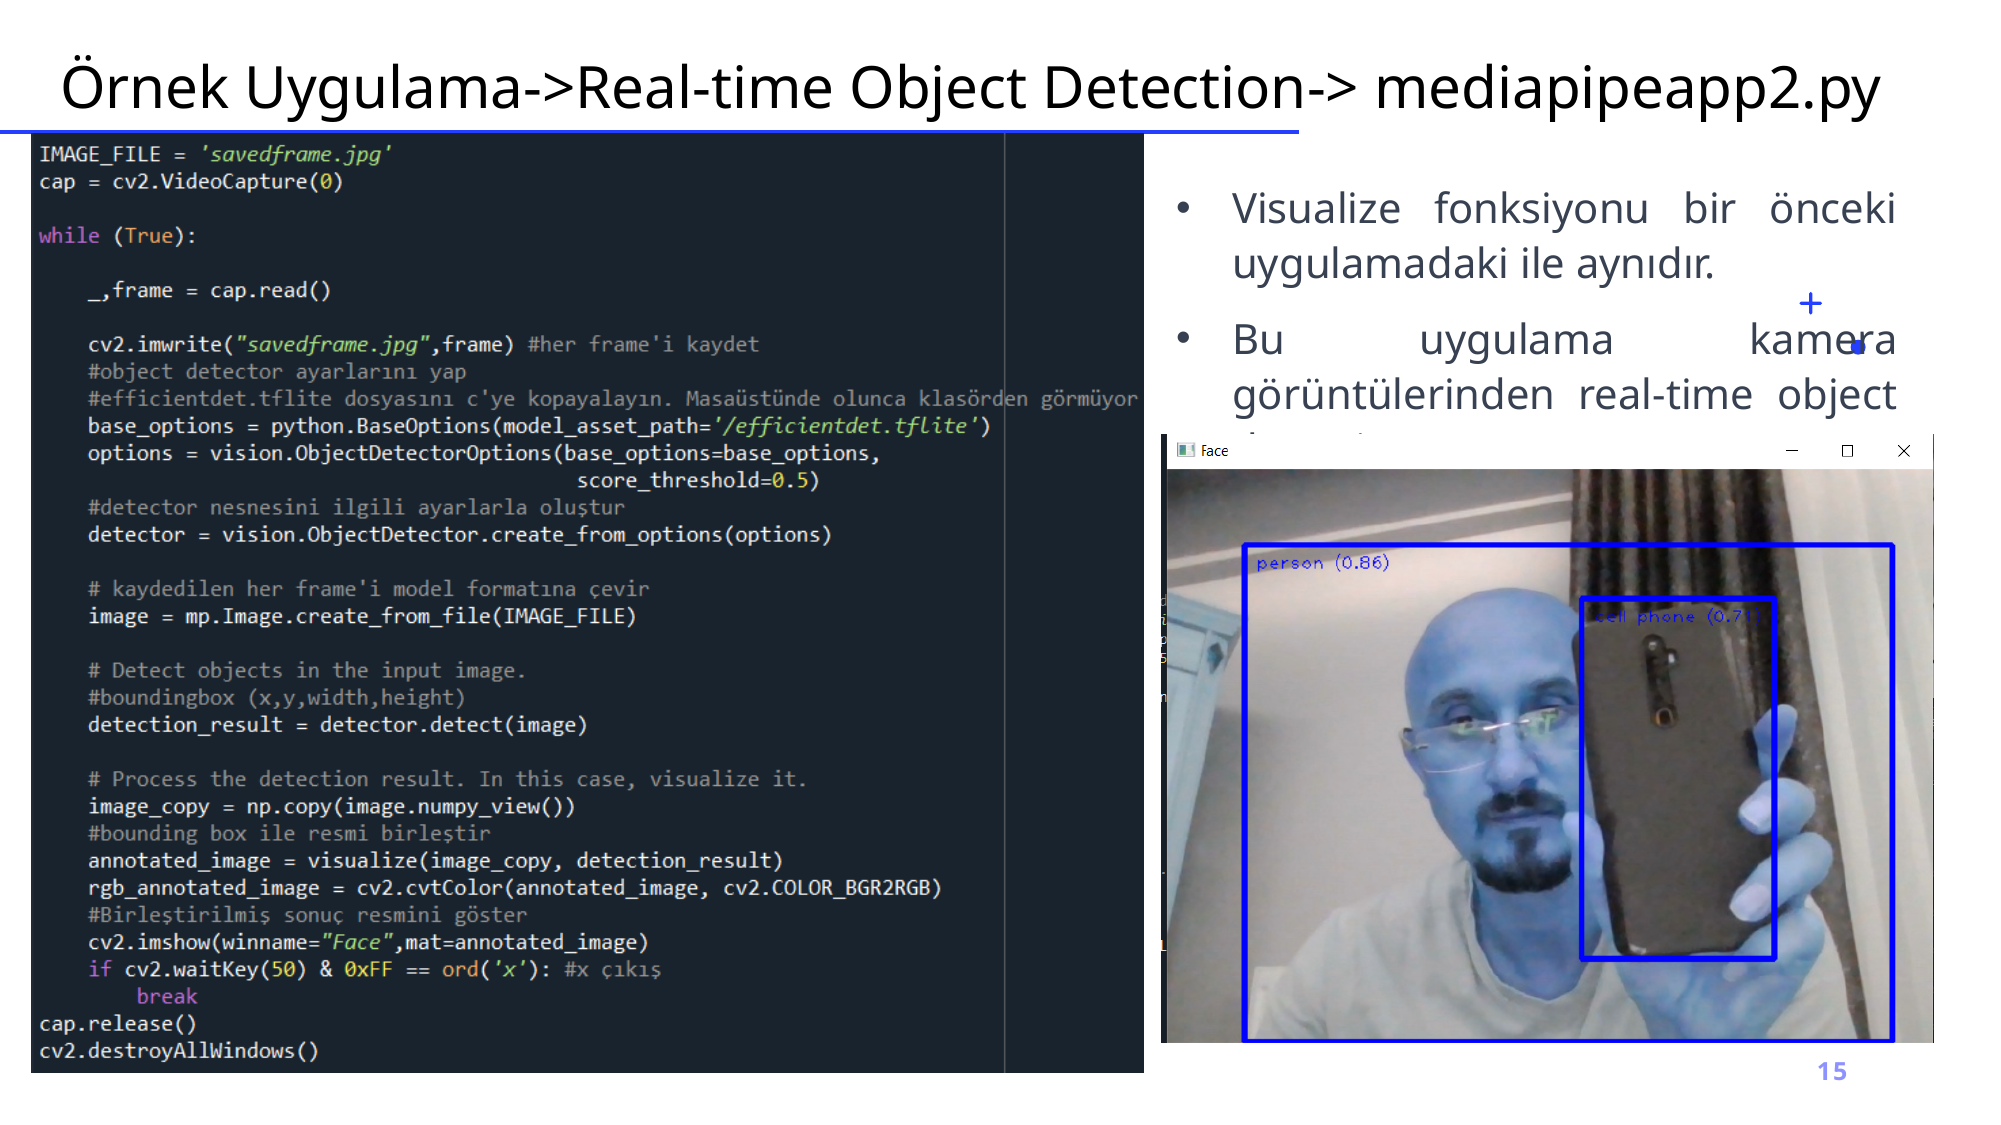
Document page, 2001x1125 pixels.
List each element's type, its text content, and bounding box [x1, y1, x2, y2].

text_box Visualize fonksiyonu bir önceki uygulamadaki ile aynıdır. Bu uygulama kamera görüntülerinden real-time object detection yapar. [1161, 169, 1913, 434]
picture [31, 133, 1144, 1073]
slide_number 15 [1412, 1043, 1863, 1103]
title Örnek Uygulama->Real-time Object Detection-> mediapipeapp2.py [45, 35, 1923, 130]
picture [1160, 434, 1934, 1043]
